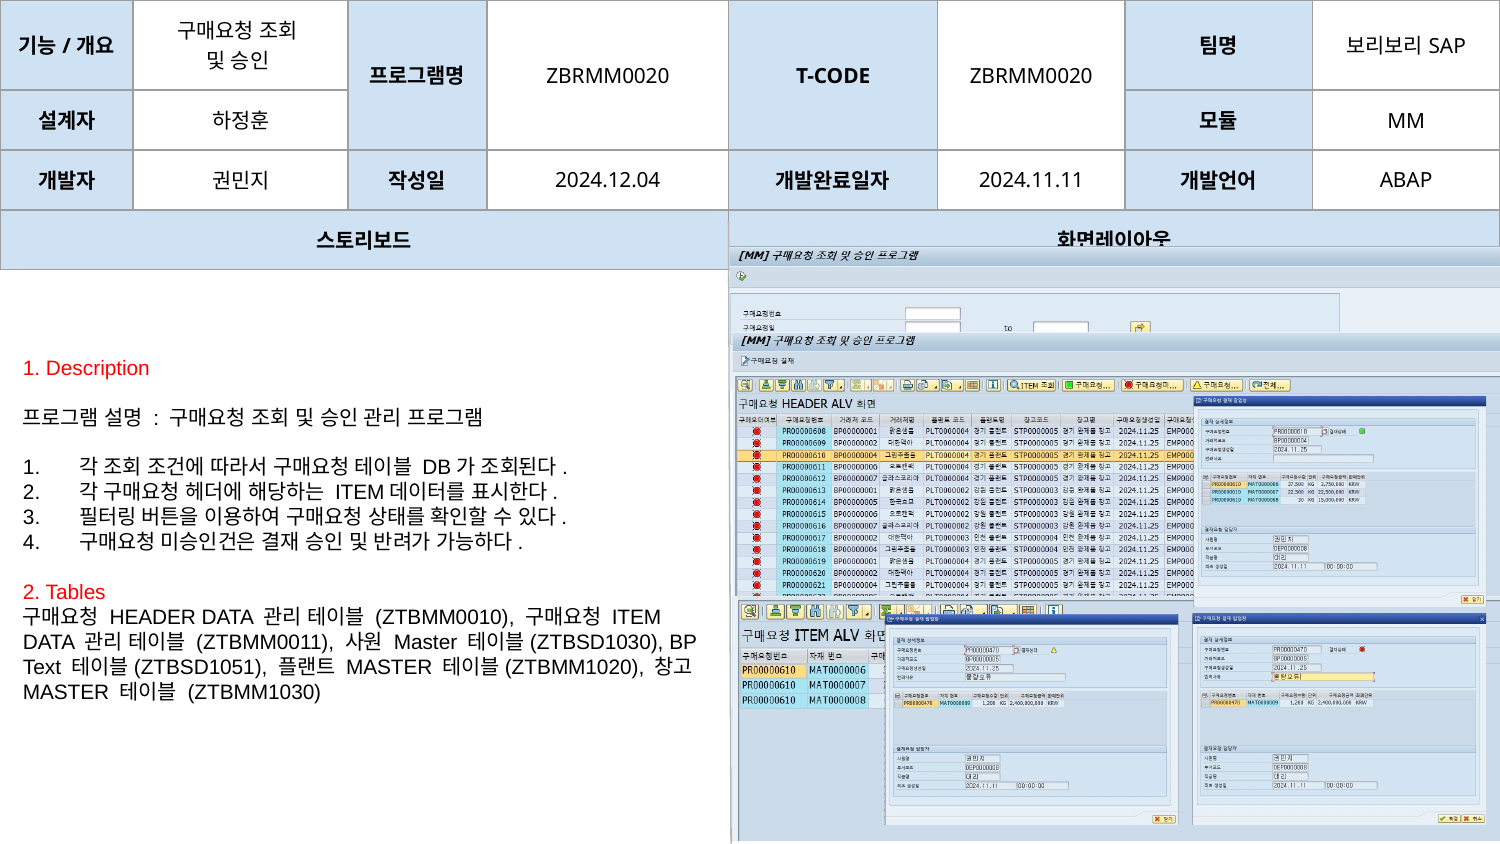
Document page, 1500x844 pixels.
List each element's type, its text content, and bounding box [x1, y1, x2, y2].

table_cell 작성일 [349, 151, 486, 209]
table_cell ABAP [1313, 151, 1499, 209]
table_cell 설계자 [1, 91, 132, 149]
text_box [728, 221, 732, 245]
table_header T-CODE [729, 1, 937, 149]
table_header 팀명 [1126, 1, 1312, 89]
table_cell 2024.12.04 [488, 151, 728, 209]
table_cell 화면레이아웃 [729, 211, 1499, 245]
table_cell 개발완료일자 [729, 151, 937, 209]
table_header 프로그램명 [349, 1, 486, 149]
table_cell 권민지 [134, 151, 347, 209]
table_cell MM [1313, 91, 1499, 149]
table_cell 하정훈 [134, 91, 347, 149]
table_header ZBRMM0020 [938, 1, 1124, 149]
table_header 기능/개요 [1, 1, 132, 89]
table_cell 스토리보드 [1, 211, 728, 269]
table_header 구매요청 조회 및 승인 [134, 1, 347, 89]
table_cell 개발자 [1, 151, 132, 209]
table_cell 개발언어 [1126, 151, 1312, 209]
table_header ZBRMM0020 [488, 1, 728, 149]
text_box 1. Description 프로그램 설명 : 구매요청 조회 및 승인 관리 프로그램 각 조회 조건에 따라서 구매요청 테이블 DB가 조회된다. 각 구매요청 헤더에 해당하는 ITEM데이터를 표시한다. 필터링 버튼을 이용하여 구매요청 상태를 확인할 수 있다. 구매요청 미승인건은 결재 승인 및 반려가 가능하다. 2. Tables 구매요청 HEADER DATA 관리 테이블 (ZTBMM0010), 구매요청 ITEM DATA 관리 테이블 (ZTBMM0011), 사원 Master 테이블(ZTBSD1030), BP Text 테이블(ZTBSD1051), 플랜트 MASTER 테이블(ZTBMM1020), 창고 MASTER 테이블 (ZTBMM1030) [8, 346, 723, 737]
table_cell 모듈 [1126, 91, 1312, 149]
picture [729, 245, 1500, 842]
table_cell 2024.11.11 [938, 151, 1124, 209]
table_header 보리보리SAP [1313, 1, 1499, 89]
